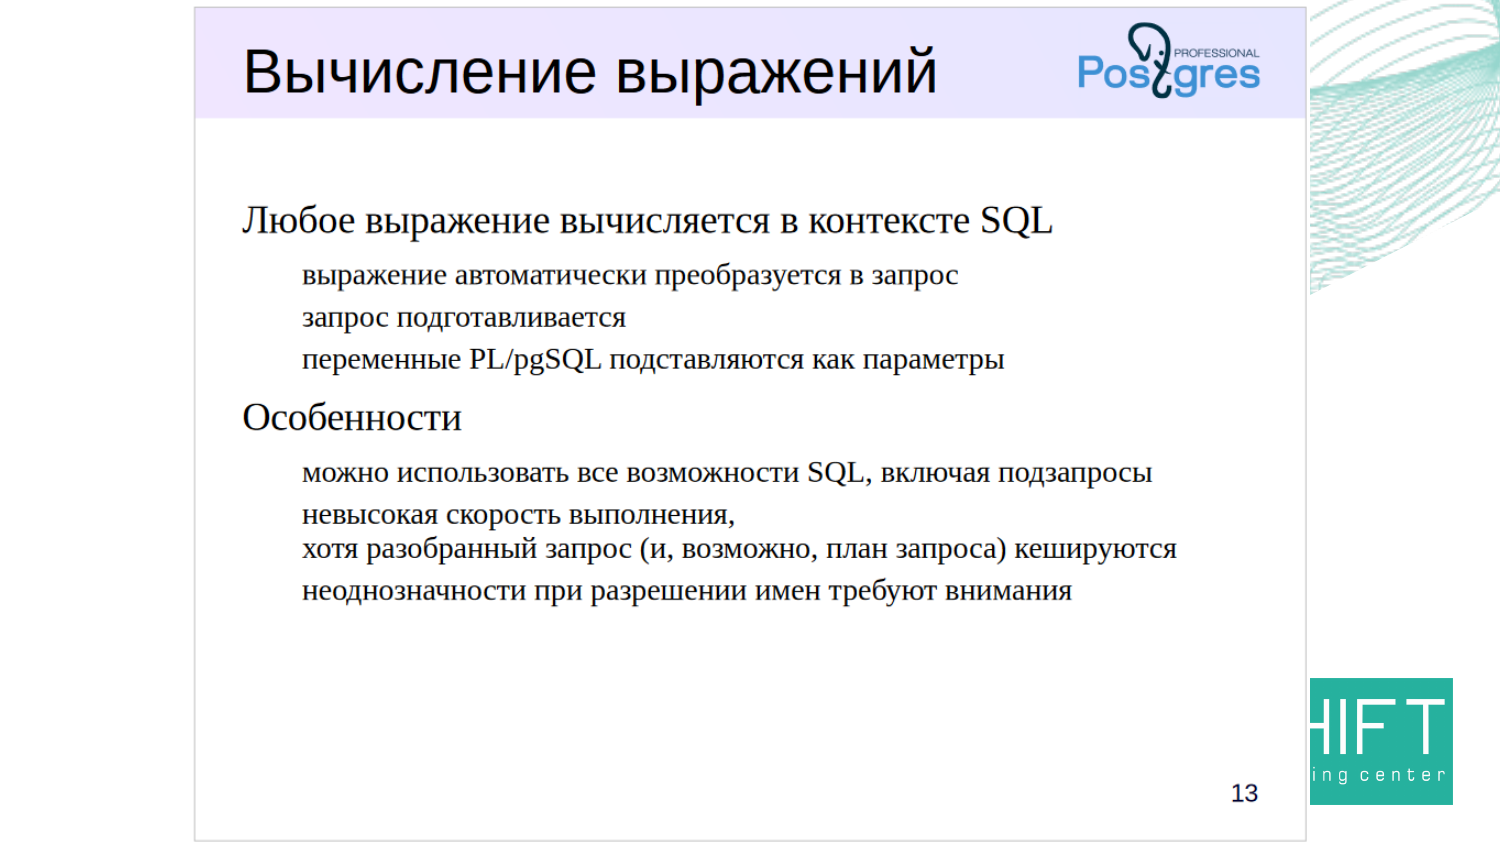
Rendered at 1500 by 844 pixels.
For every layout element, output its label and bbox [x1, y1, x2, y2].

picture [190, 0, 1453, 844]
